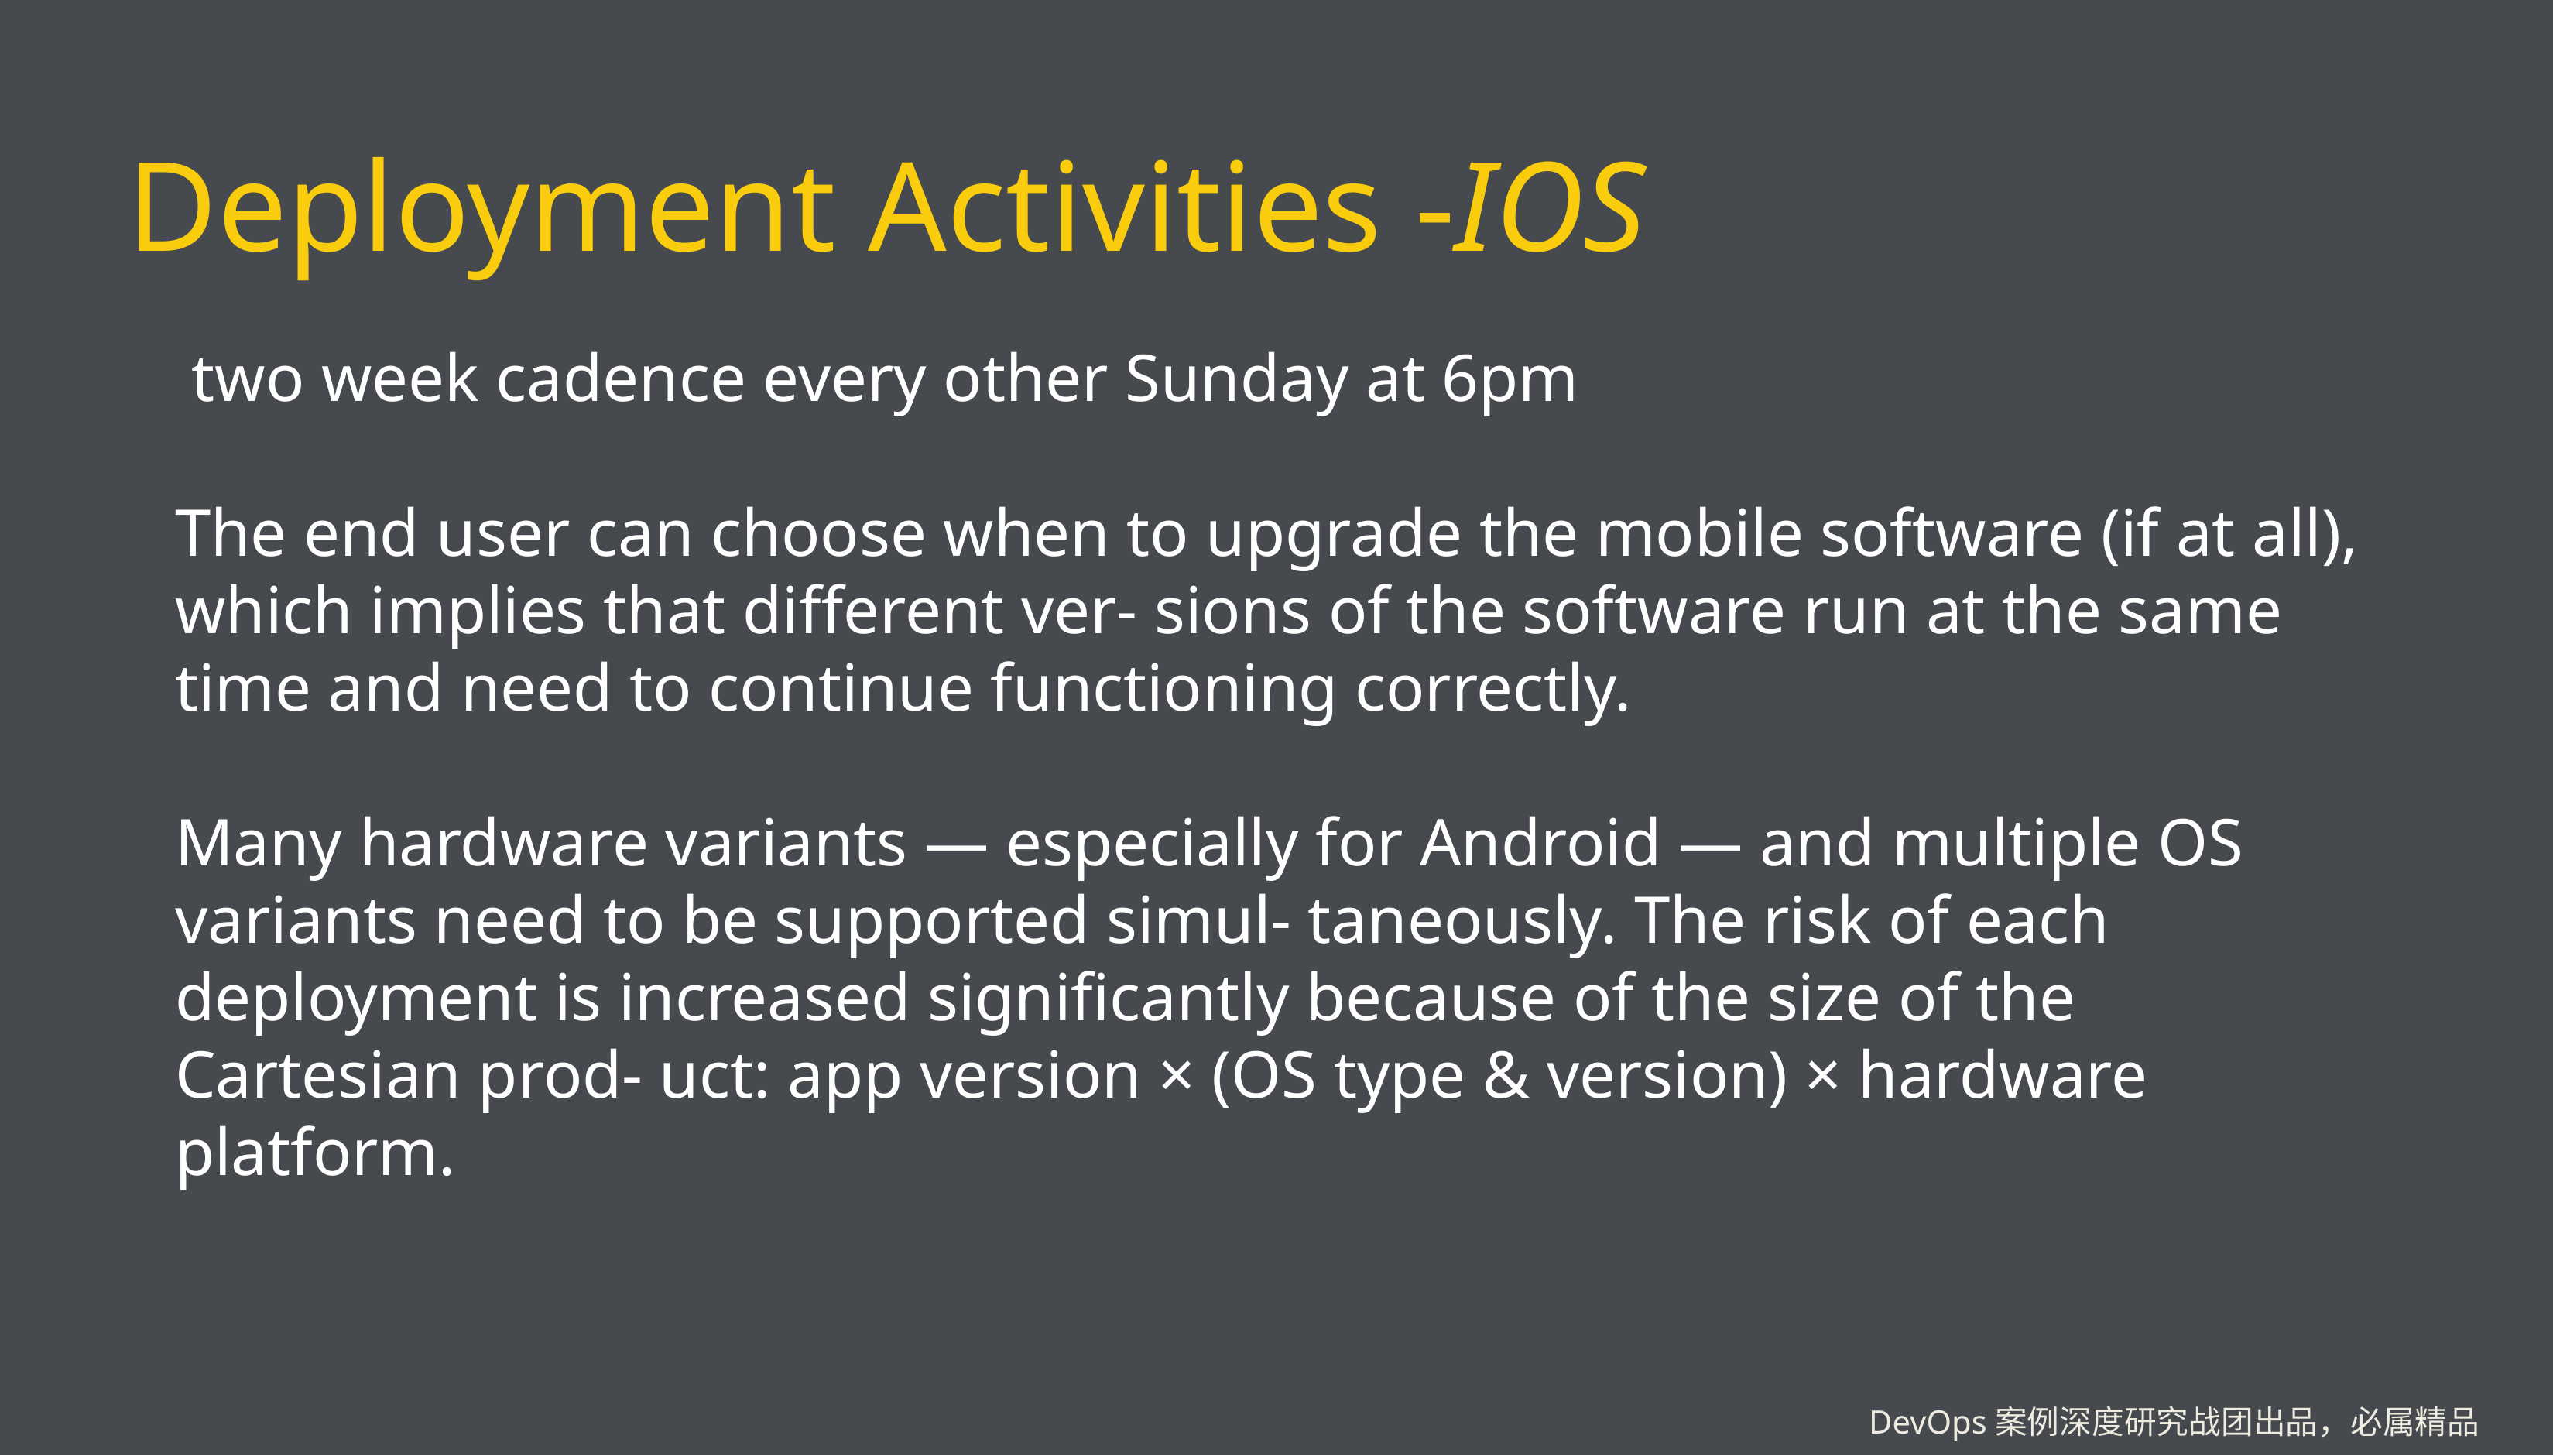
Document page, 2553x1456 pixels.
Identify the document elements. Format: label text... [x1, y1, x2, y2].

title Deployment Activities -IOS [127, 128, 2425, 278]
text_box two week cadence every other Sunday at 6pm The end user can choose when to upgrade the mobile software (if at all), which implies that different ver- sions of the software run at the same time and need to continue functioning correctly. Many hardware variants — especially for Android — and multiple OS variants need to be supported simul- taneously. The risk of each deployment is increased significantly because of the size of the Cartesian prod- uct: app version × (OS type & version) × hardware platform. [163, 331, 2390, 1299]
